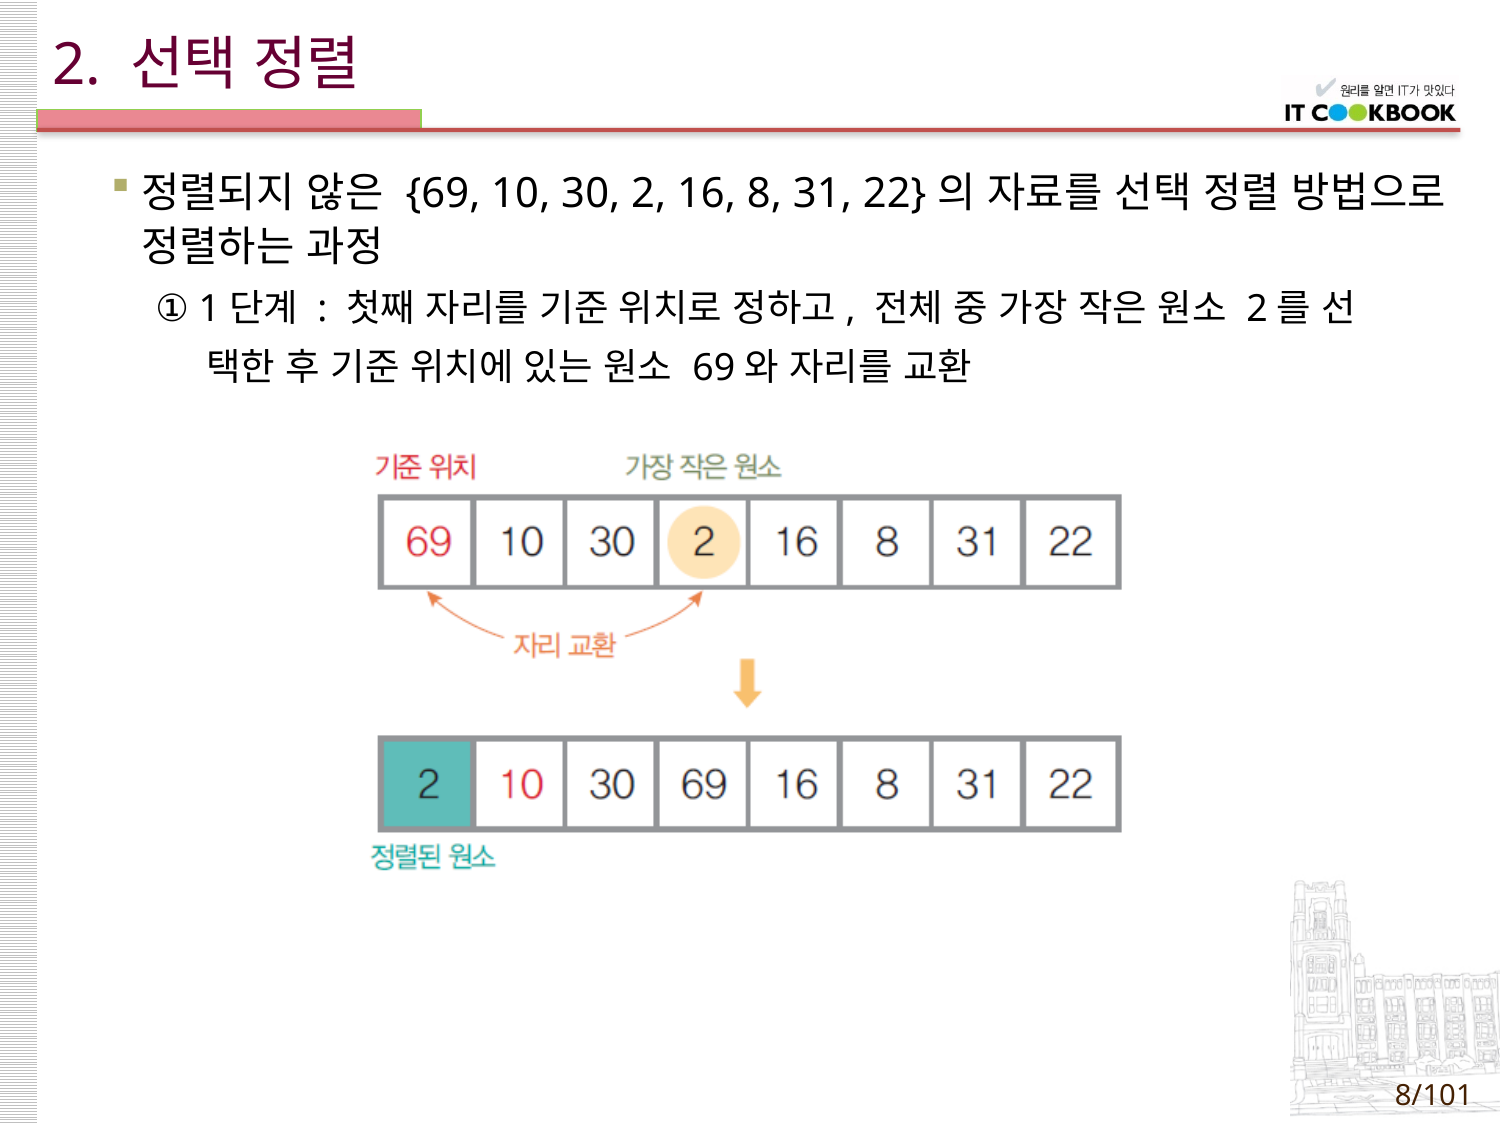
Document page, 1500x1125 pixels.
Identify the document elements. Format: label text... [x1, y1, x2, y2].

picture [1281, 75, 1459, 123]
picture [1398, 1095, 1407, 1103]
list 정렬되지 않은 {69, 10, 30, 2, 16, 8, 31, 22}의 자료를 선택 정렬 방법으로 정렬하는 과정 ① 1단계 : 첫째 자리를 기준 위치로 정하고, 전체 중 가장 작은 원소 2를 선 택한 후 기준 위치에 있는 원소 69와 자리를 교환 [37, 152, 1463, 1091]
picture [1290, 874, 1500, 1125]
title 2. 선택 정렬 [37, 13, 1278, 109]
picture [342, 434, 1158, 875]
picture [1443, 1091, 1452, 1103]
